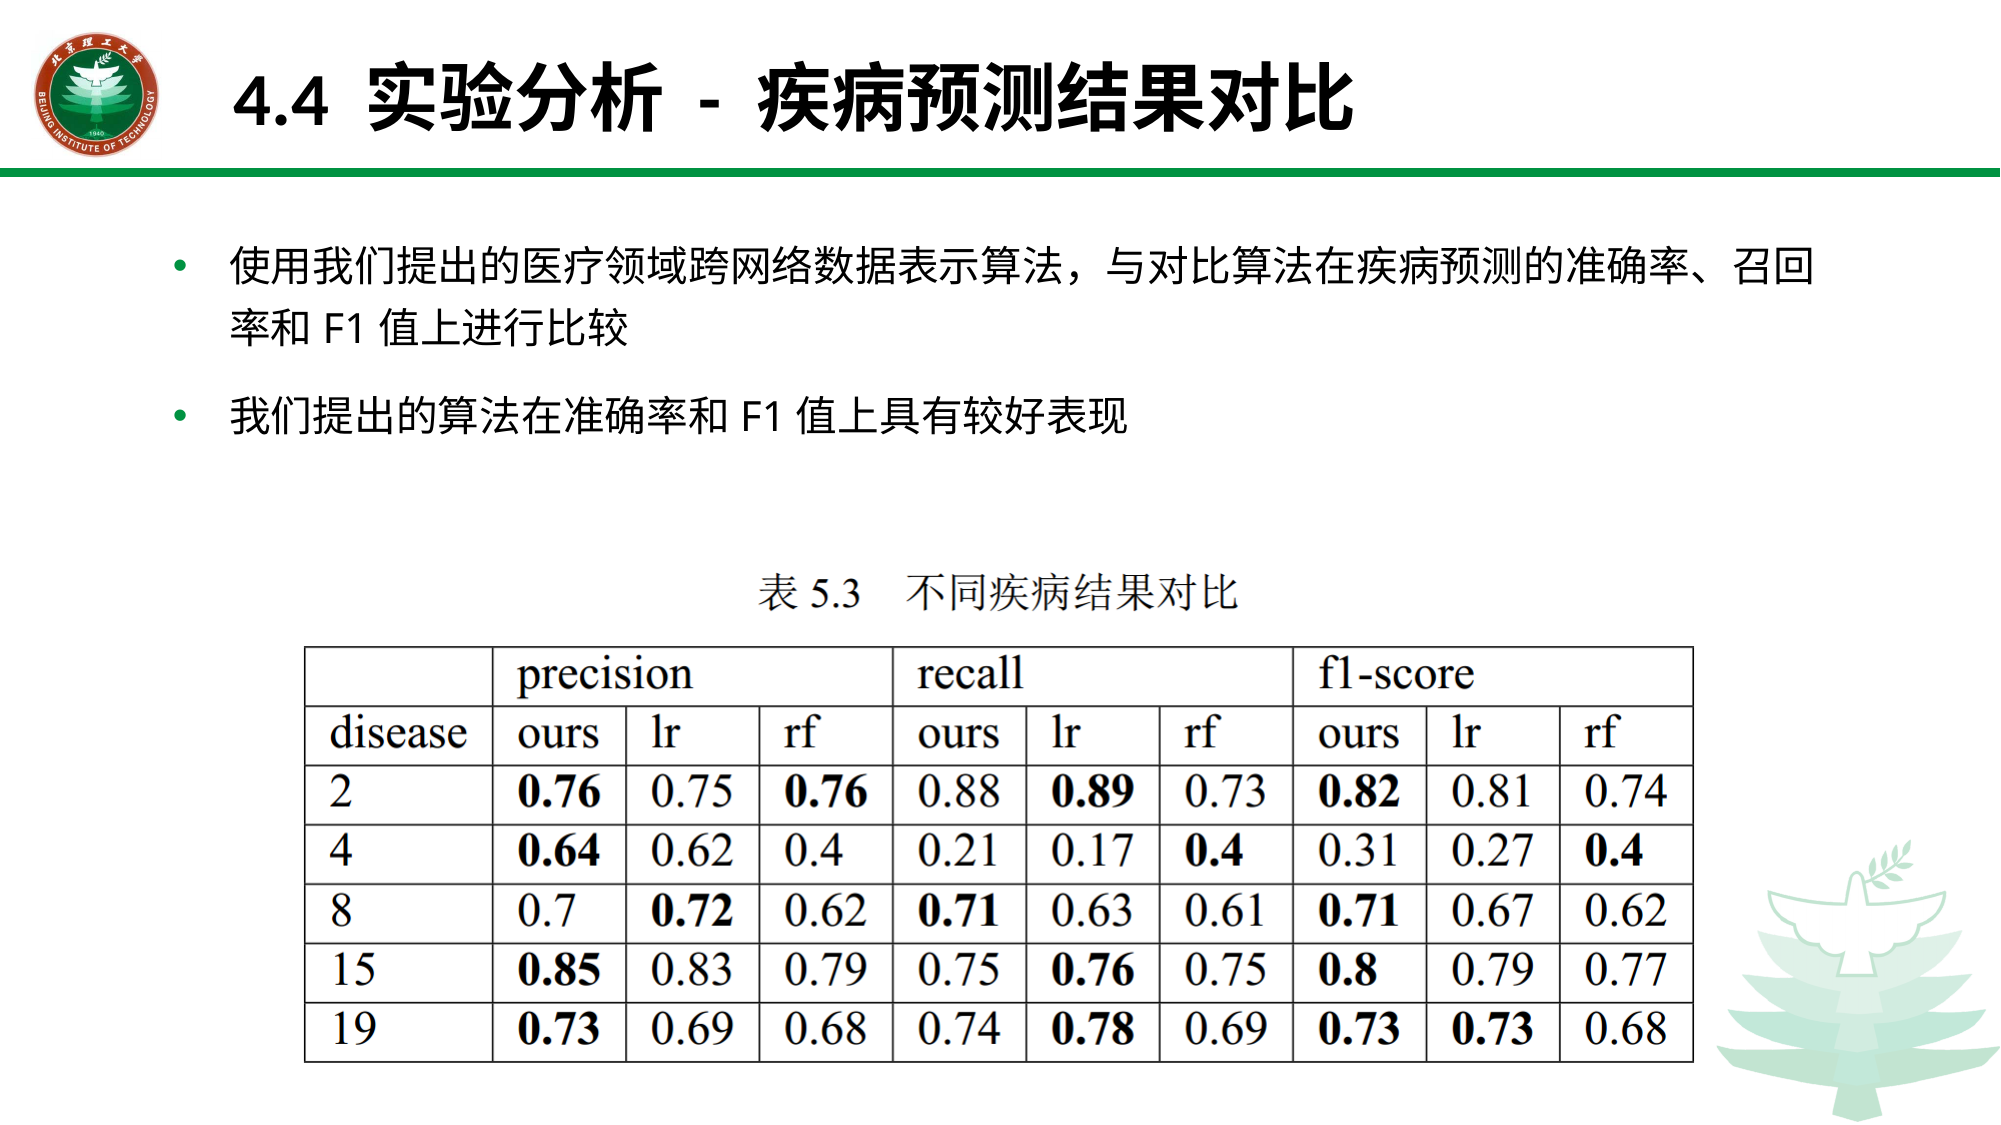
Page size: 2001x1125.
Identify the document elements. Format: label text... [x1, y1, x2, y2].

title 4.4 实验分析 - 疾病预测结果对比 [218, 43, 1473, 148]
picture [31, 30, 162, 160]
list 使用我们提出的医疗领域跨网络数据表示算法，与对比算法在疾病预测的准确率、召回率和F1值上进行比较 我们提出的算法在准确率和F1值上具有较好表现 [157, 219, 1839, 1122]
picture [284, 559, 1713, 1083]
